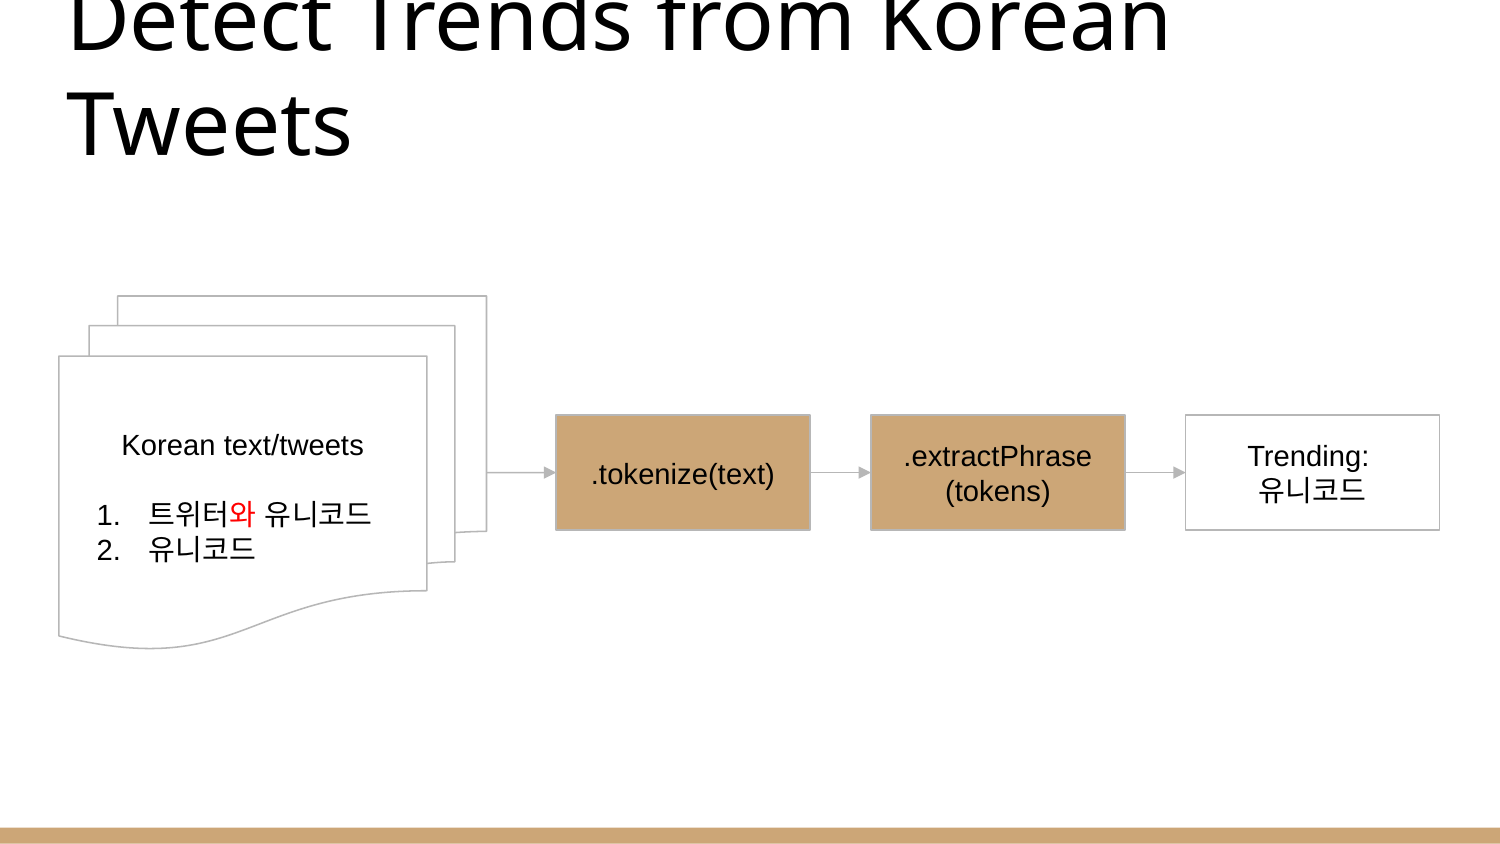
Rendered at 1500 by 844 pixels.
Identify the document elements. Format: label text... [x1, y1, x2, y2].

text_box .extractPhrase (tokens) [870, 415, 1125, 530]
text_box .tokenize(text) [556, 415, 811, 530]
text_box Korean text/tweets 트위터와 유니코드 유니코드 [58, 295, 487, 649]
text_box Trending: 유니코드 [1185, 415, 1440, 530]
title Detect Trends from Korean Tweets [51, 51, 1449, 189]
